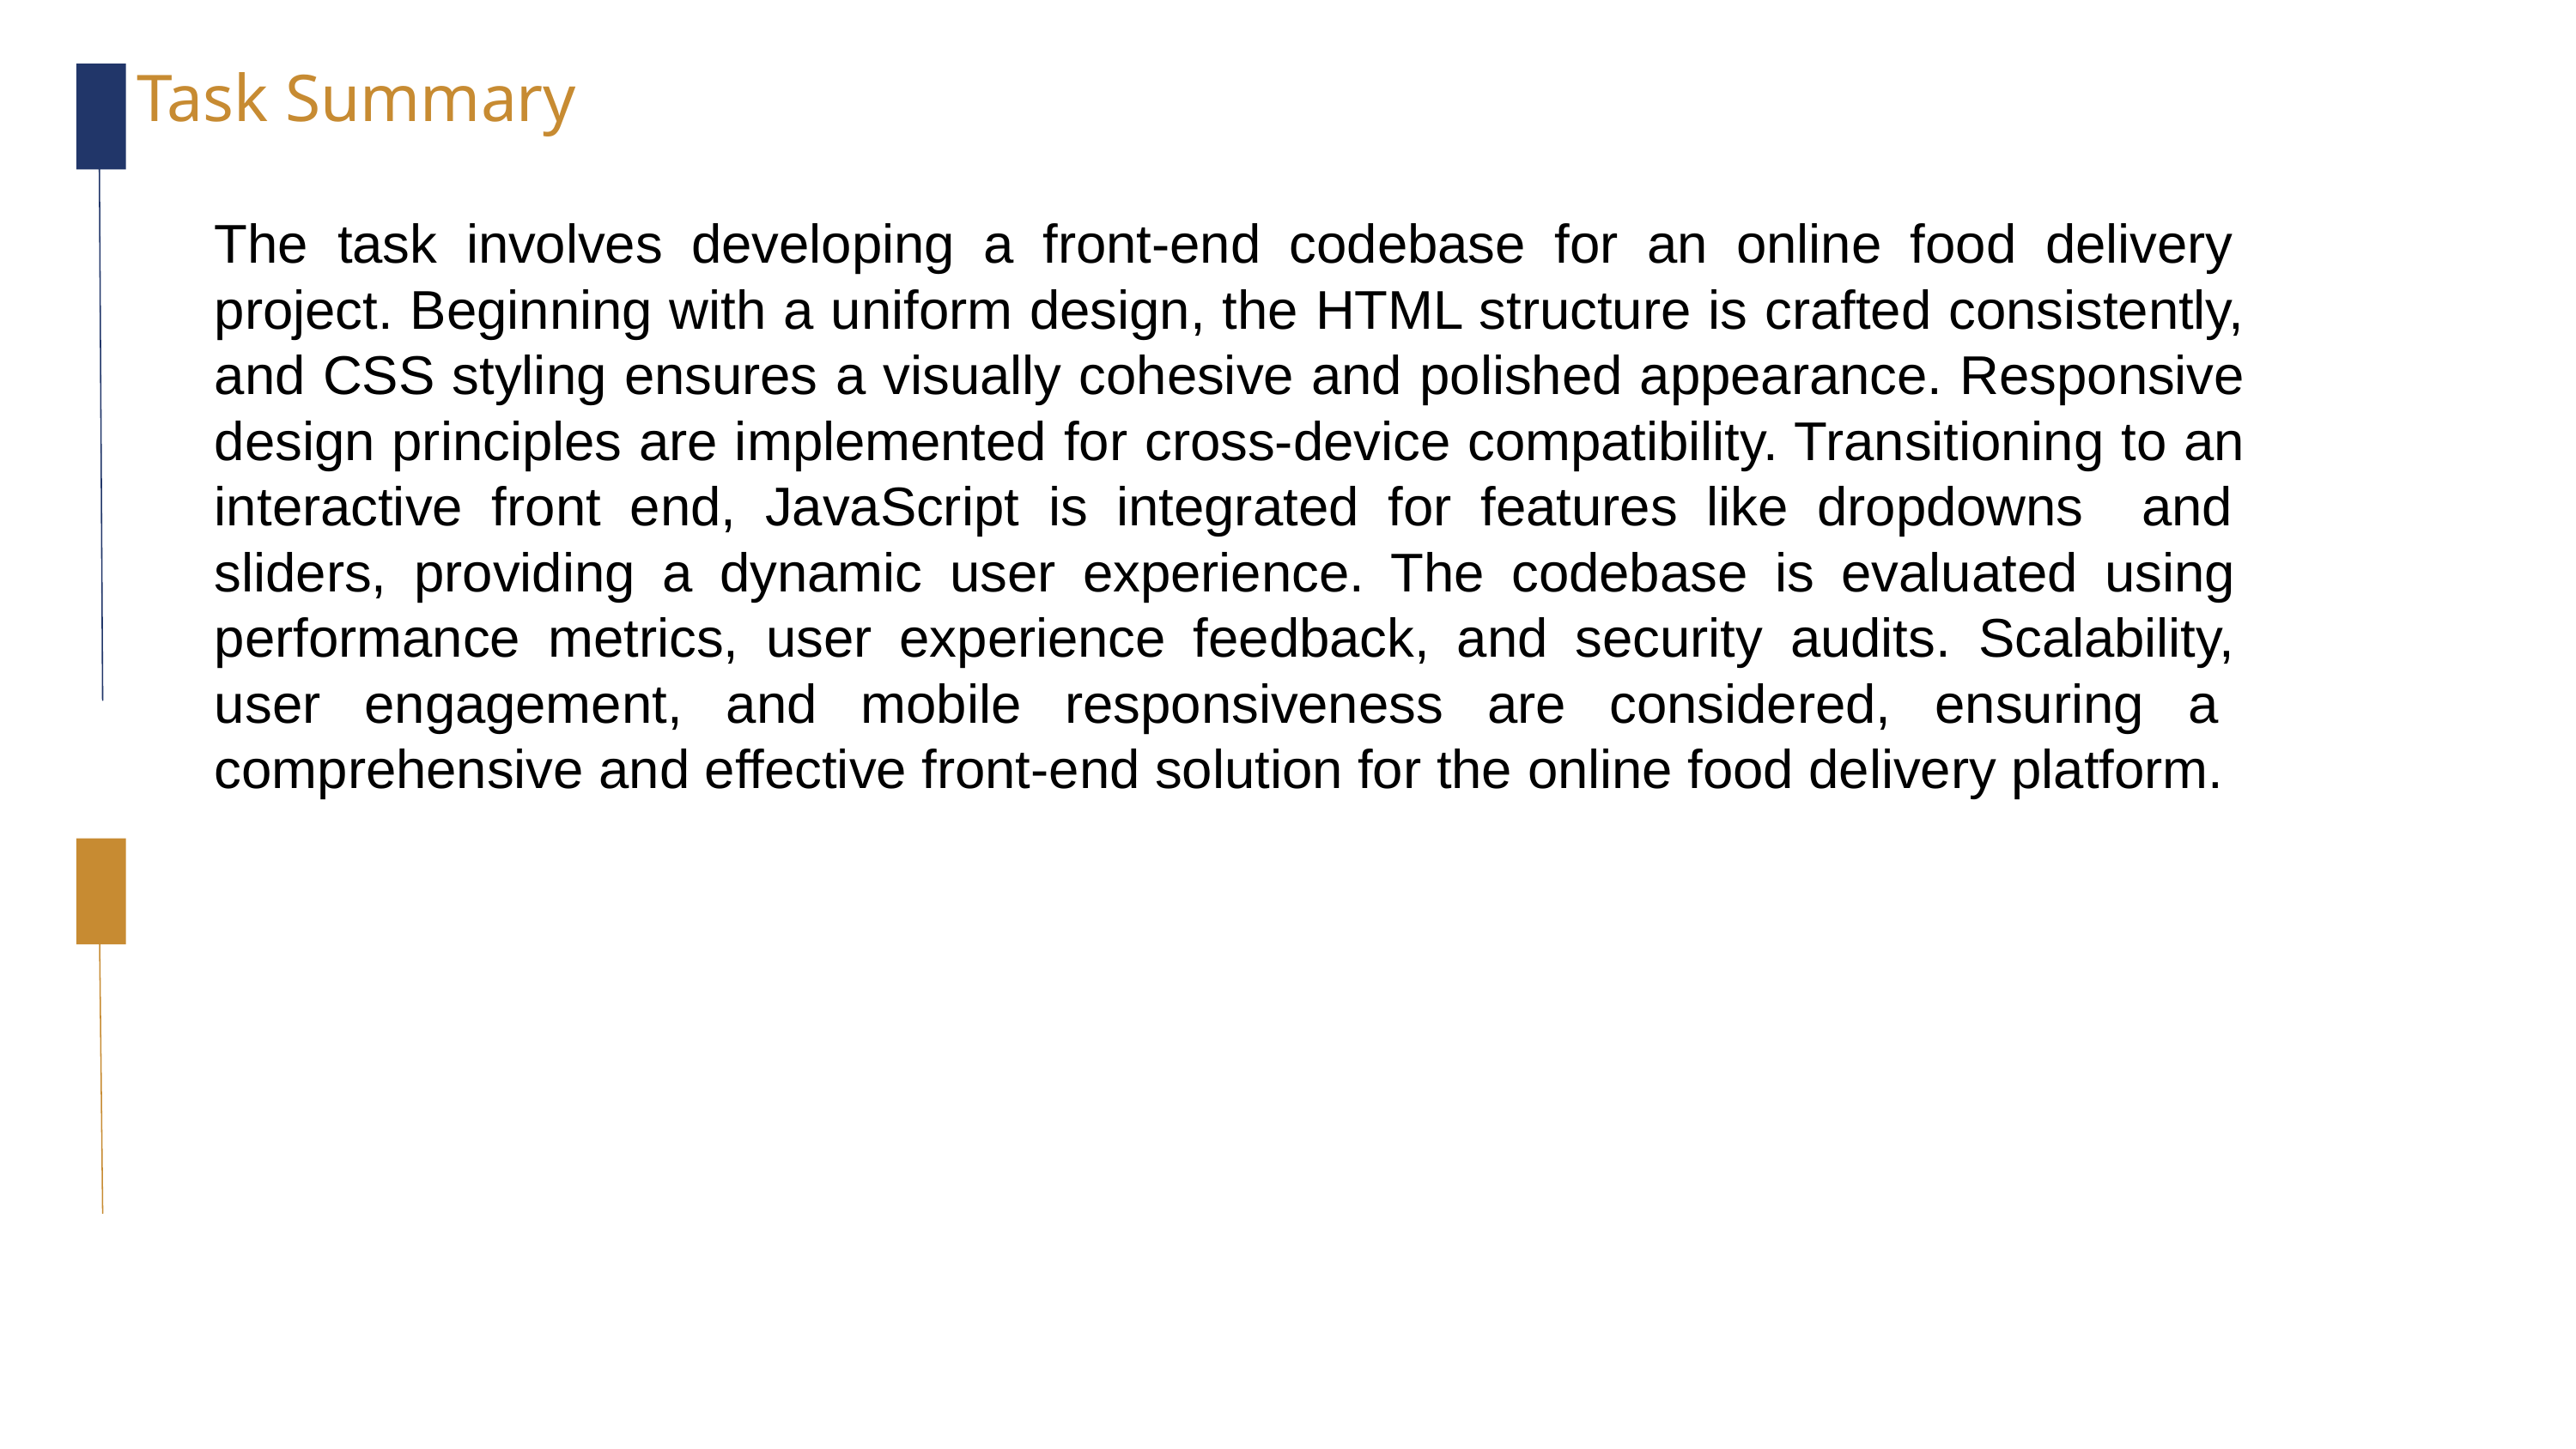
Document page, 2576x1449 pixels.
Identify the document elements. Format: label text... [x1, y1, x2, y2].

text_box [76, 838, 126, 1215]
text_box Task Summary [137, 57, 598, 135]
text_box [76, 63, 126, 701]
text_box The task involves developing a front-end codebase for an online food delivery project. Beginning with a uniform design, the HTML structure is crafted consistently, and CSS styling ensures a visually cohesive and polished appearance. Responsive design principles are implemented for cross-device compatibility. Transitioning to an interactive front end, JavaScript is integrated for features like dropdowns and sliders, providing a dynamic user experience. The codebase is evaluated using performance metrics, user experience feedback, and security audits. Scalability, user engagement, and mobile responsiveness are considered, ensuring a comprehensive and effective front-end solution for the online food delivery platform. [214, 208, 2264, 800]
